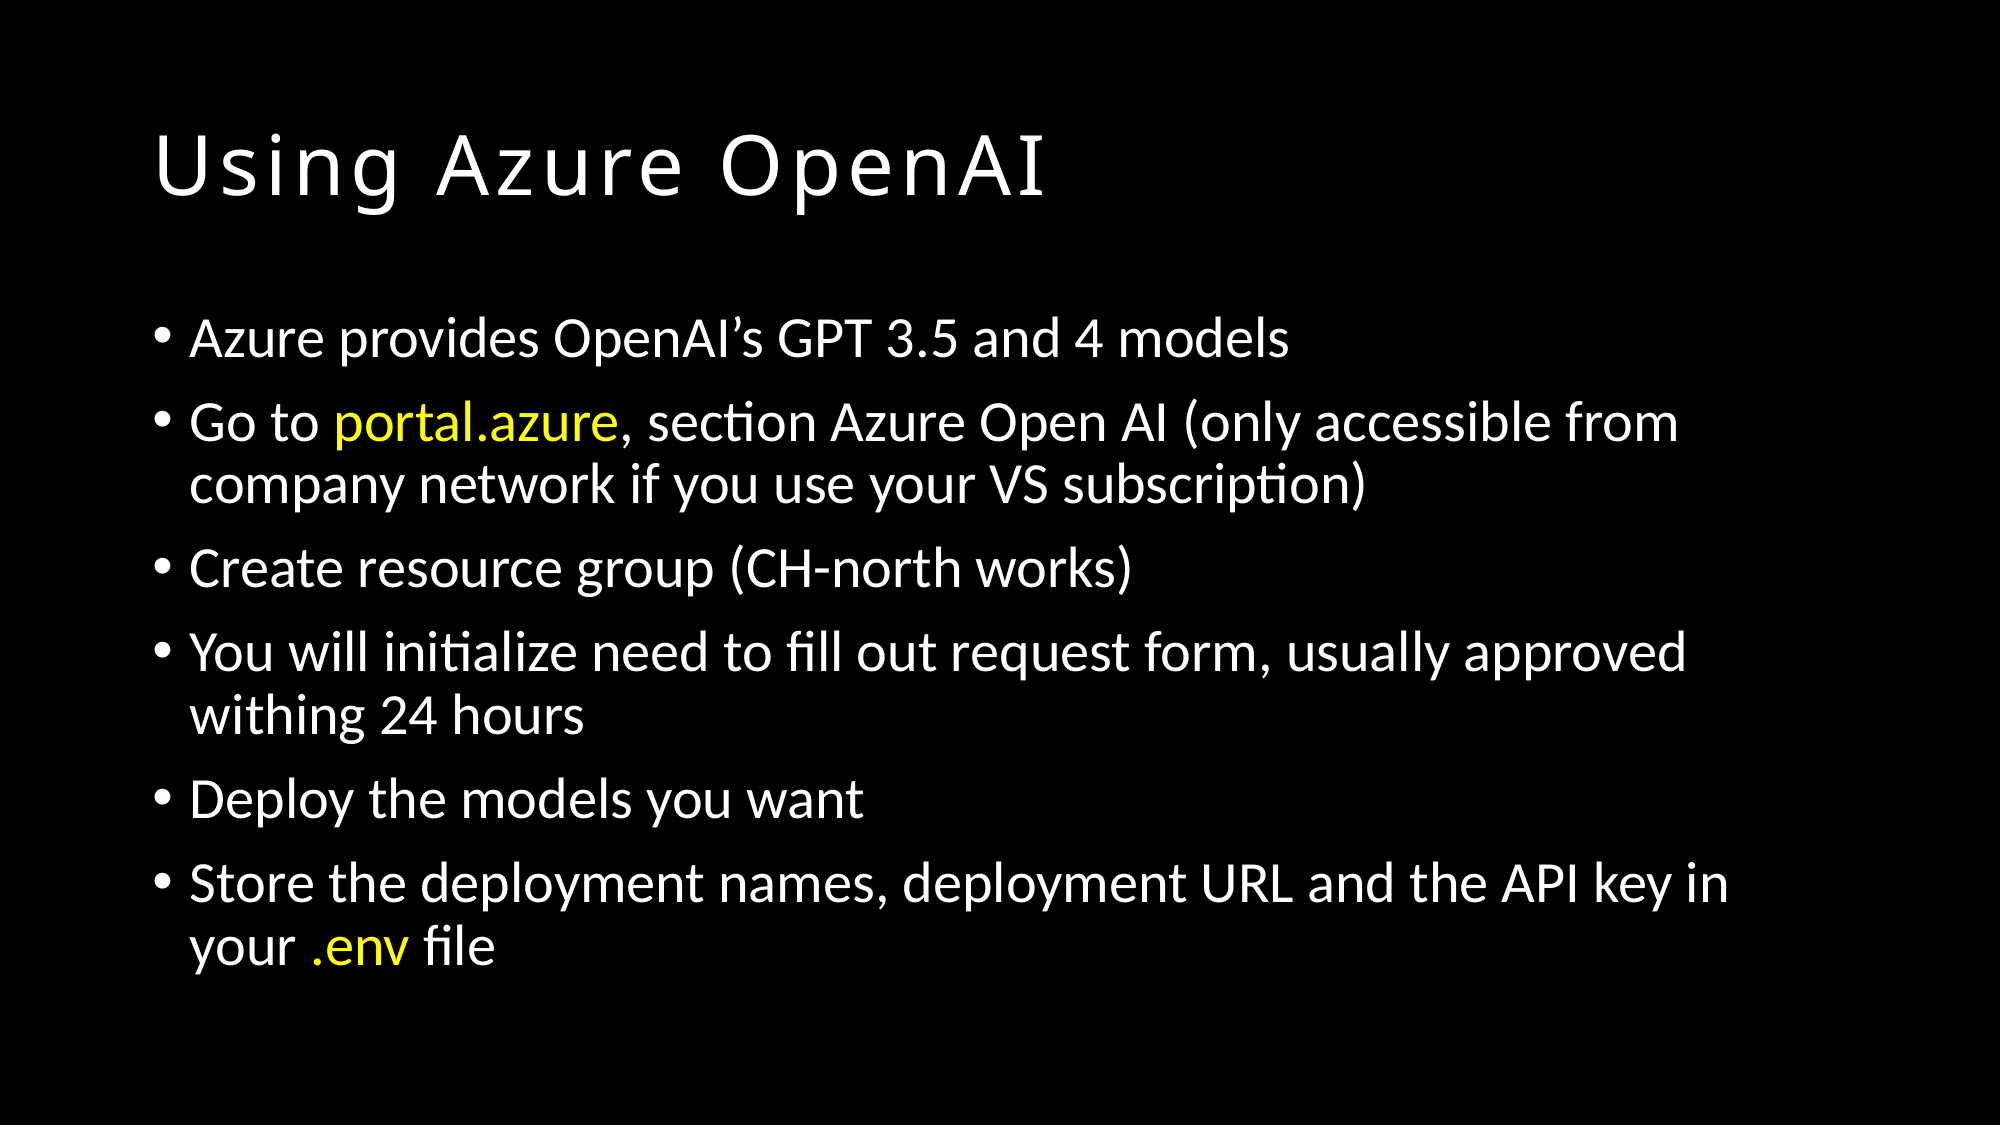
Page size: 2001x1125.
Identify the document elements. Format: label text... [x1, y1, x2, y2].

list Azure provides OpenAI’s GPT 3.5 and 4 models Go to portal.azure, section Azure Open AI (only accessible from company network if you use your VS subscription) Create resource group (CH-north works) You will initialize need to fill out request form, usually approved withing 24 hours Deploy the models you want Store the deployment names, deployment URL and the API key in your .env file [137, 299, 1863, 1014]
title Using Azure OpenAI [137, 59, 1863, 278]
